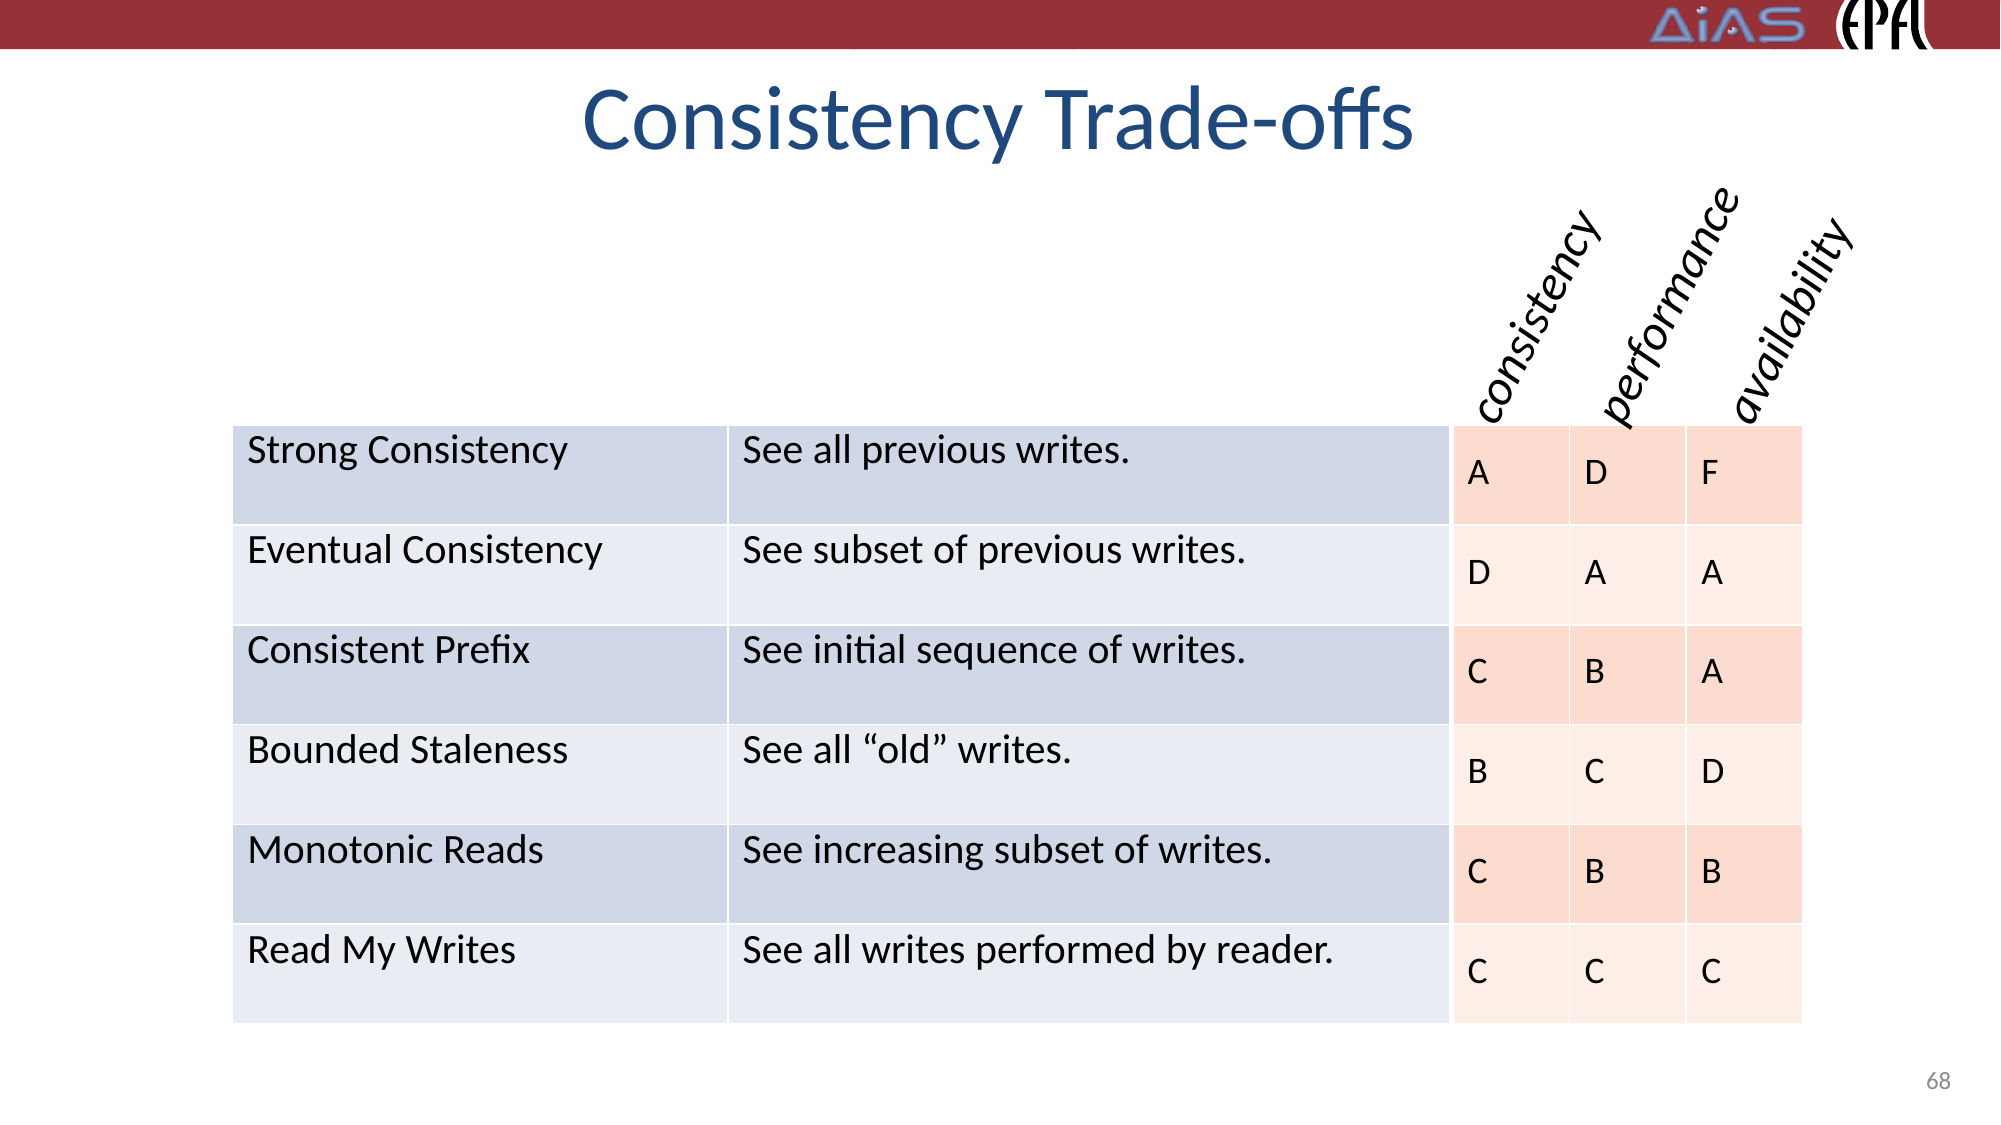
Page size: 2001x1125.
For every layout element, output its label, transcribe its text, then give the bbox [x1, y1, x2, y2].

table_header D [1570, 454, 1685, 524]
table_cell A [1570, 526, 1685, 624]
picture [1645, 3, 1809, 44]
table_cell D [1687, 725, 1802, 824]
table_cell A [1687, 626, 1802, 724]
table_cell Consistent Prefix [233, 626, 727, 724]
table_cell Eventual Consistency [233, 526, 727, 624]
table_cell D [1454, 526, 1569, 624]
table_cell Read My Writes [233, 925, 727, 1023]
slide_number 68 [1433, 1024, 1967, 1103]
table_cell C [1454, 825, 1569, 923]
table_cell Bounded Staleness [233, 725, 727, 824]
table_cell Monotonic Reads [233, 825, 727, 923]
table_cell See all “old” writes. [729, 725, 1449, 824]
table_header A [1454, 426, 1569, 524]
title Consistency Trade-offs [99, 44, 1901, 176]
table_cell B [1687, 825, 1802, 923]
table_cell See subset of previous writes. [729, 526, 1449, 624]
table_cell B [1454, 725, 1569, 824]
table_cell See increasing subset of writes. [729, 825, 1449, 923]
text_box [1503, 125, 1810, 446]
table_cell C [1570, 925, 1685, 1023]
table_header See all previous writes. [729, 426, 1449, 524]
table_cell C [1687, 925, 1802, 1023]
table_header F [1687, 454, 1802, 524]
table_cell See initial sequence of writes. [729, 626, 1449, 724]
table_header Strong Consistency [233, 426, 727, 524]
table_cell C [1454, 626, 1569, 724]
table_cell C [1454, 925, 1569, 1023]
table_cell B [1570, 825, 1685, 923]
table_cell See all writes performed by reader. [729, 925, 1449, 1023]
table_cell C [1570, 725, 1685, 824]
table_cell A [1687, 526, 1802, 624]
table_cell B [1570, 626, 1685, 724]
